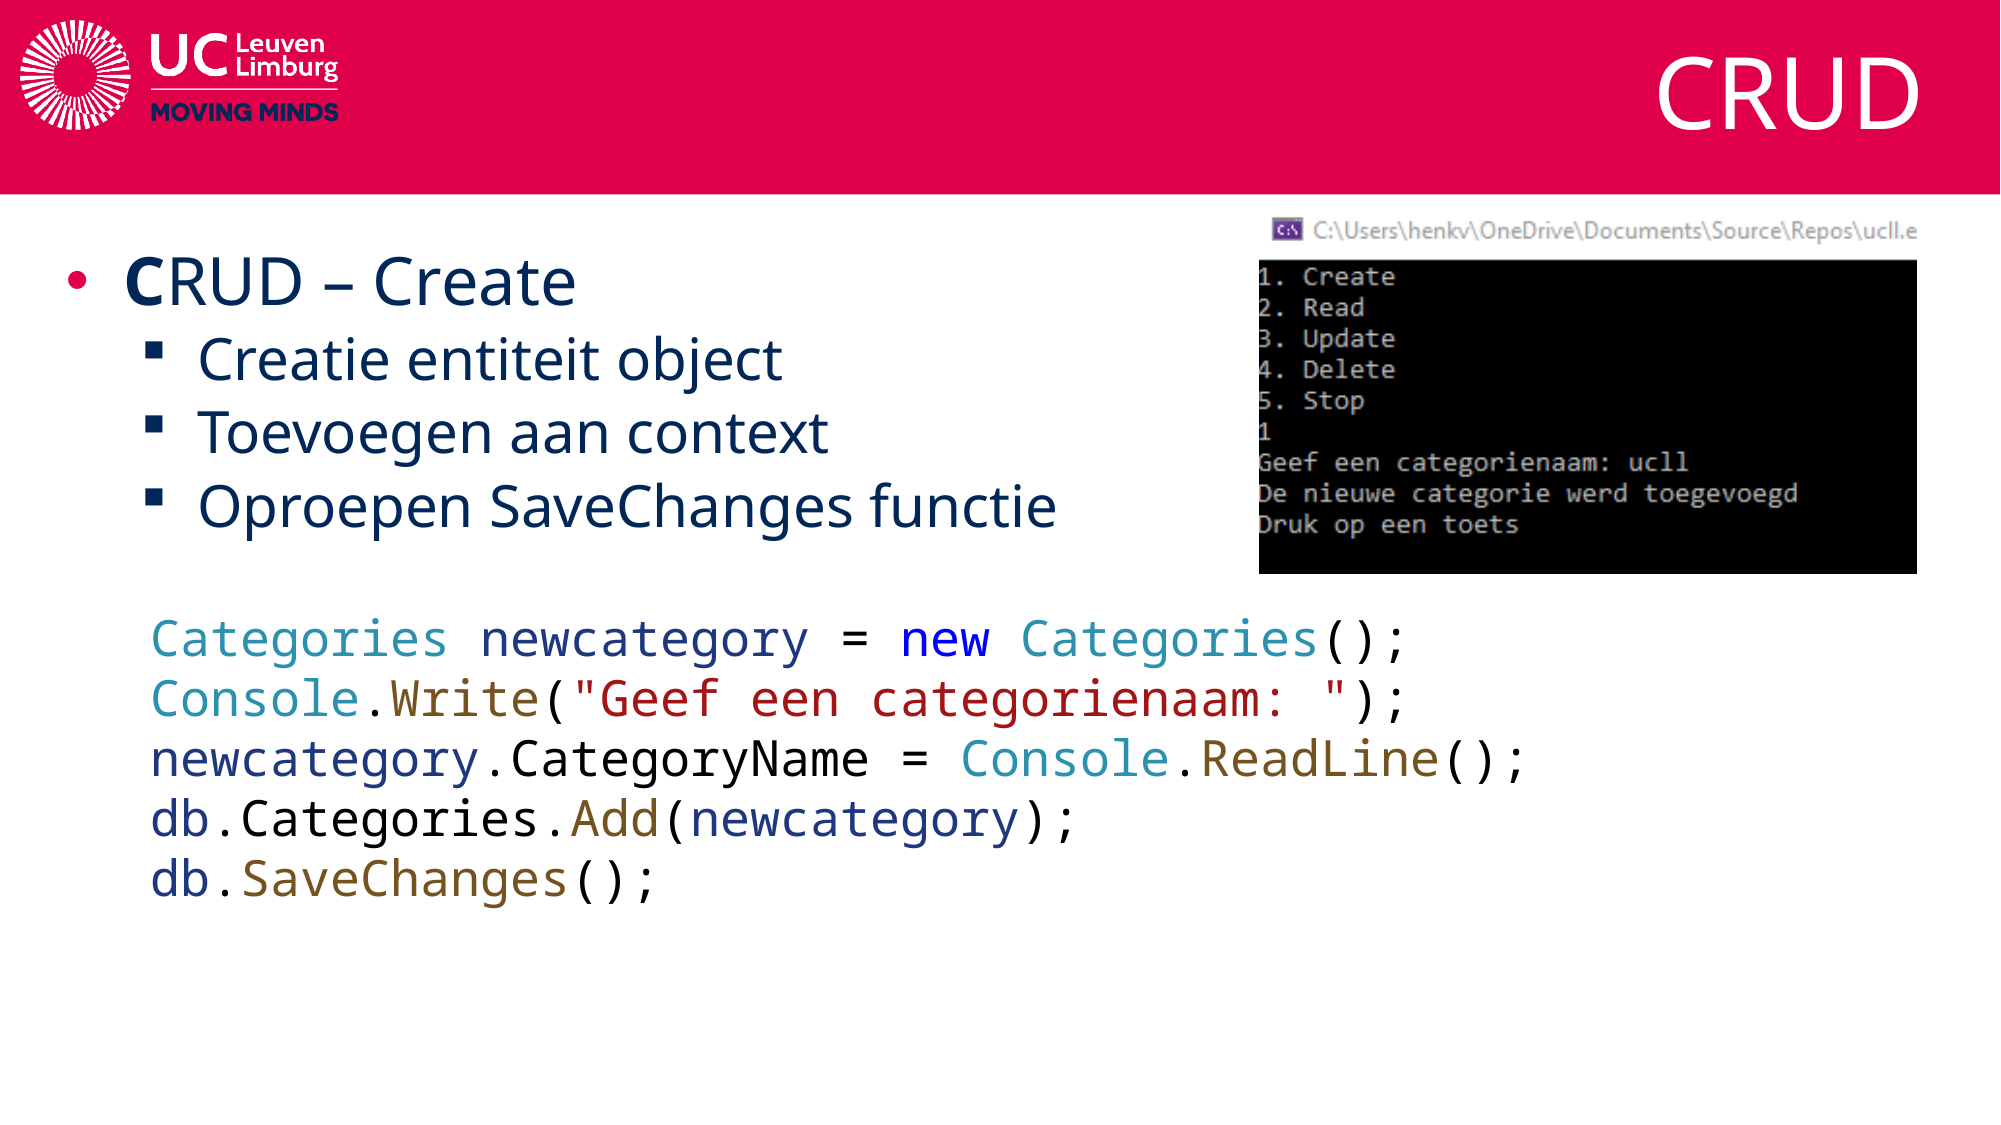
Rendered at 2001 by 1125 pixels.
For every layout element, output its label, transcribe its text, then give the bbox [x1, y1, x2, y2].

picture [1259, 212, 1917, 574]
text_box Categories newcategory = new Categories(); Console.Write("Geef een categorienaam: "); newcategory.CategoryName = Console.ReadLine(); db.Categories.Add(newcategory); db.SaveChanges(); [135, 598, 1576, 914]
title CRUD [358, 0, 1940, 195]
list CRUD – Create Creatie entiteit object Toevoegen aan context Oproepen SaveChanges functie [50, 240, 1940, 1078]
picture [20, 20, 338, 130]
